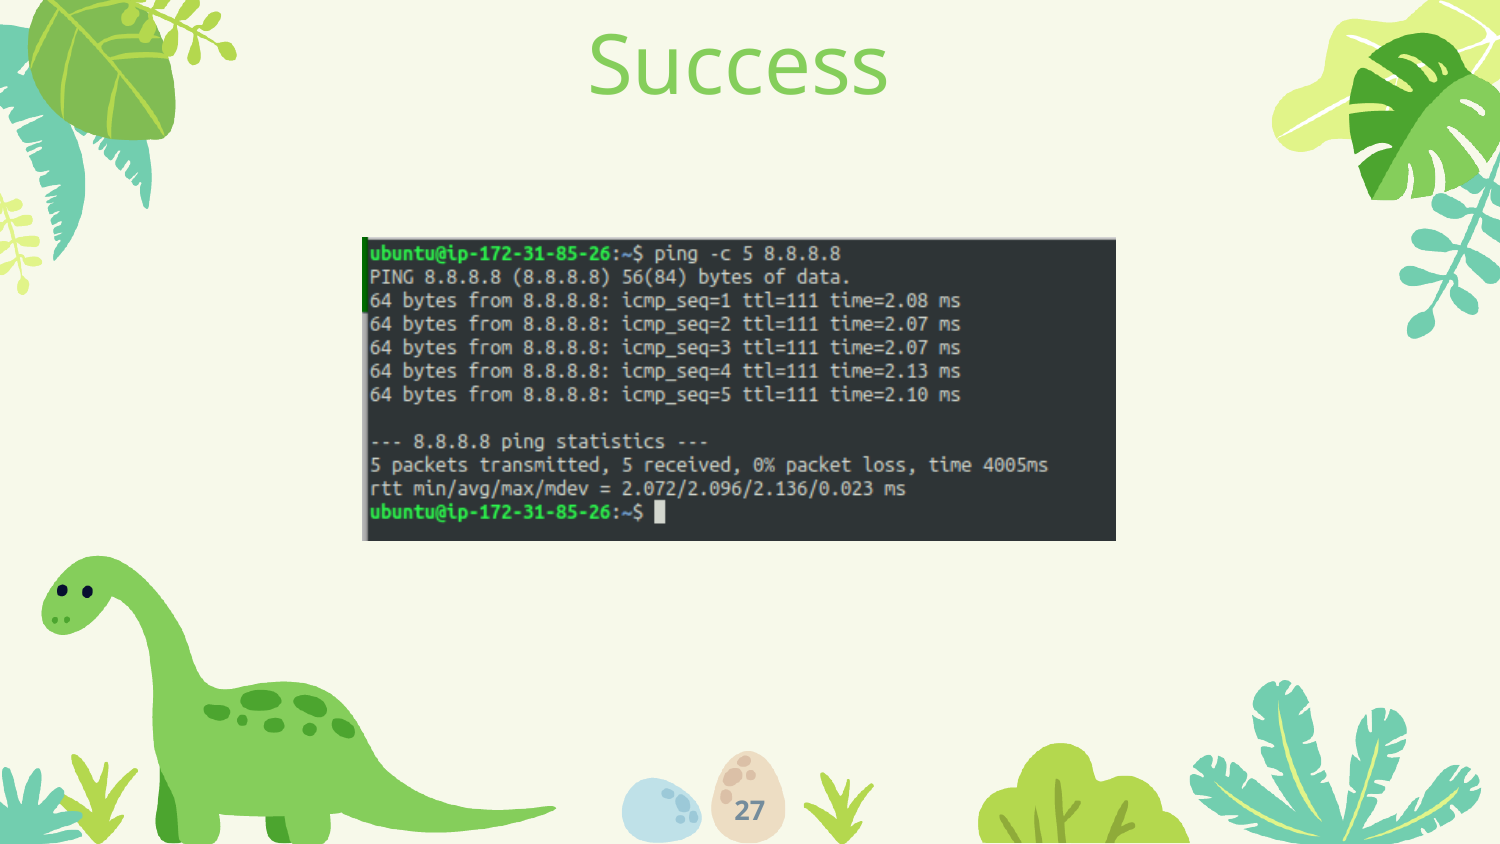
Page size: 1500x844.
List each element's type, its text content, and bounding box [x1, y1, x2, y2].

title Success [0, 0, 1500, 113]
picture [0, 113, 1500, 844]
slide_number ‹#› [705, 779, 795, 844]
